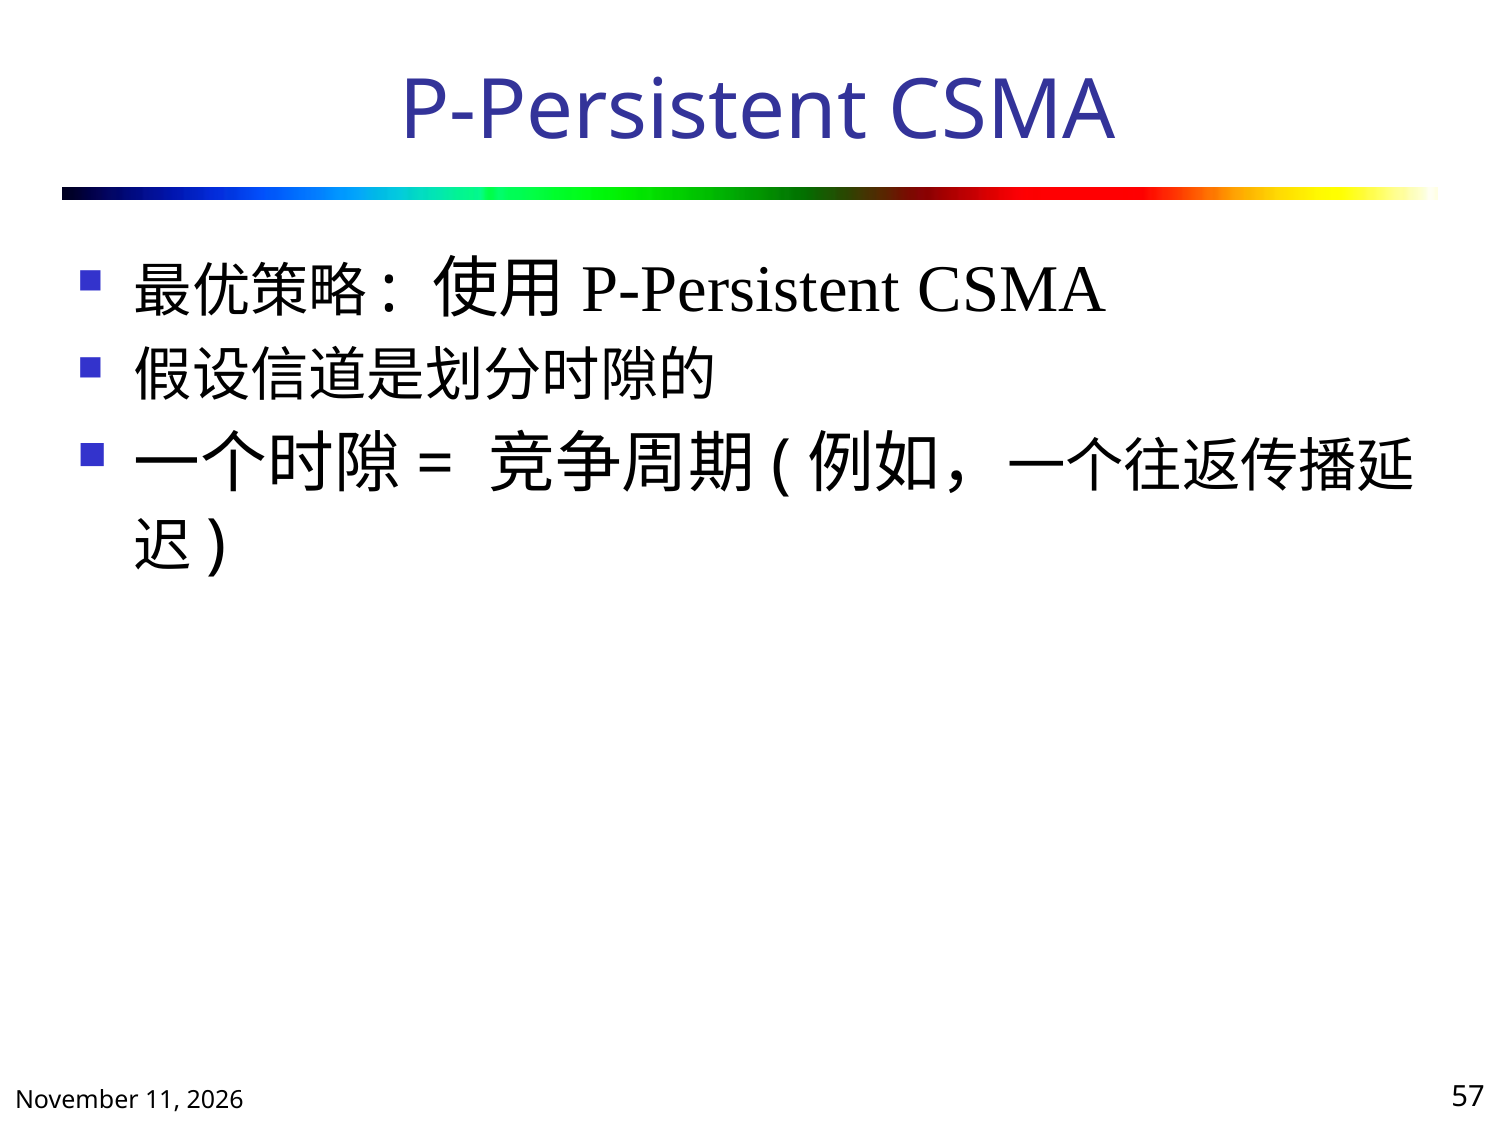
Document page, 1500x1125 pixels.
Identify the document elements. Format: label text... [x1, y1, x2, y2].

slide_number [0, 1049, 313, 1125]
picture [62, 187, 355, 200]
list 最优策略: 使用P-Persistent CSMA 假设信道是划分时隙的 一个时隙= 竞争周期(例如，一个往返传播延迟) [62, 237, 1451, 1076]
picture [382, 187, 1438, 200]
slide_number 57 [1187, 1049, 1500, 1125]
title P-Persistent CSMA [124, 37, 1392, 163]
